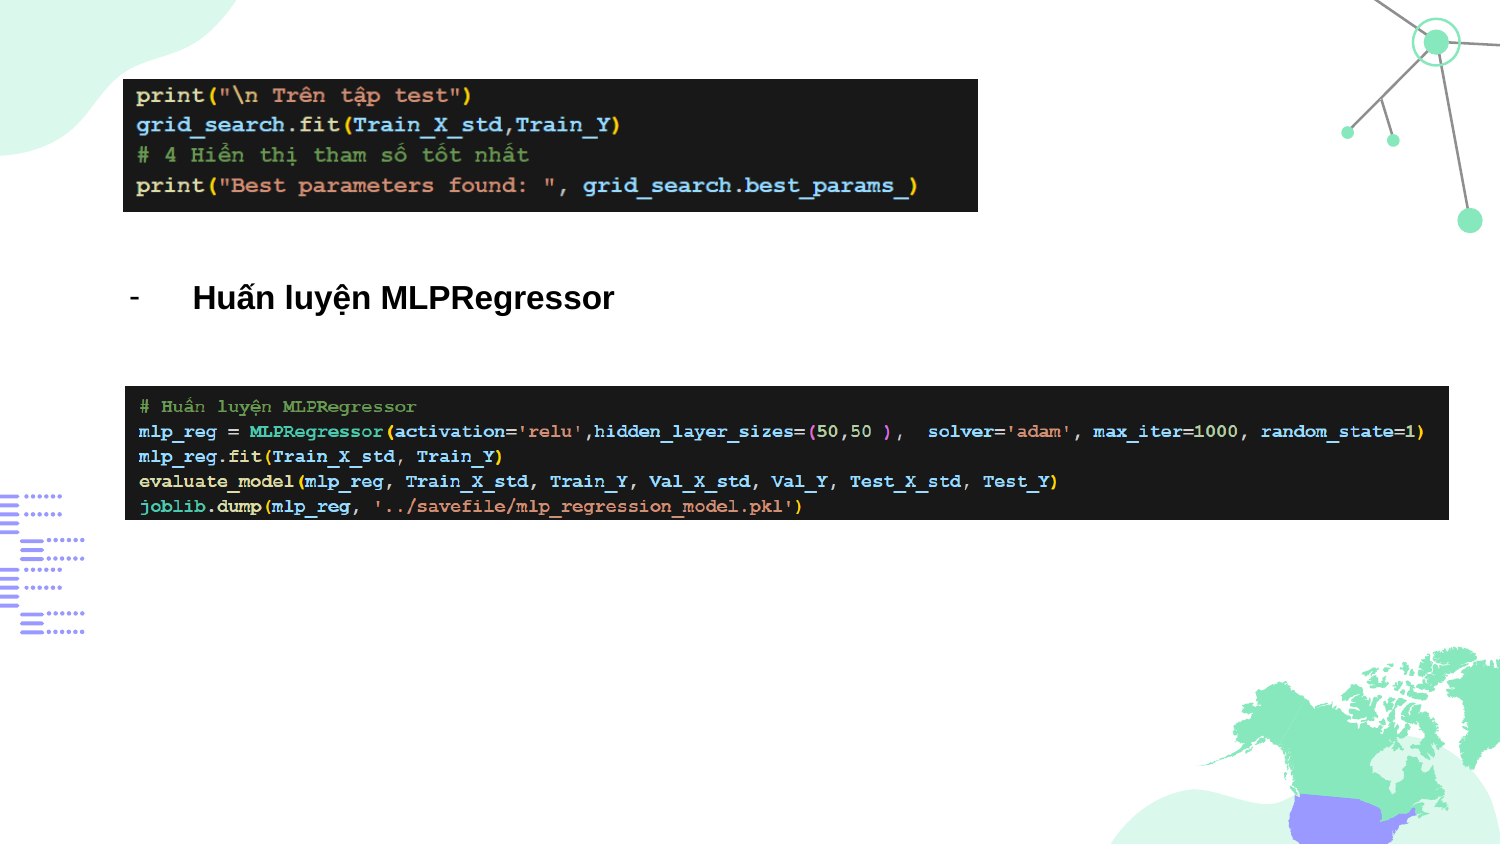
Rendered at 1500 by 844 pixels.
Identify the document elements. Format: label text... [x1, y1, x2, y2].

text_box Huấn luyện MLPRegressor [93, 220, 1060, 371]
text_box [1196, 646, 1500, 844]
picture [123, 79, 978, 212]
picture [124, 386, 1450, 521]
